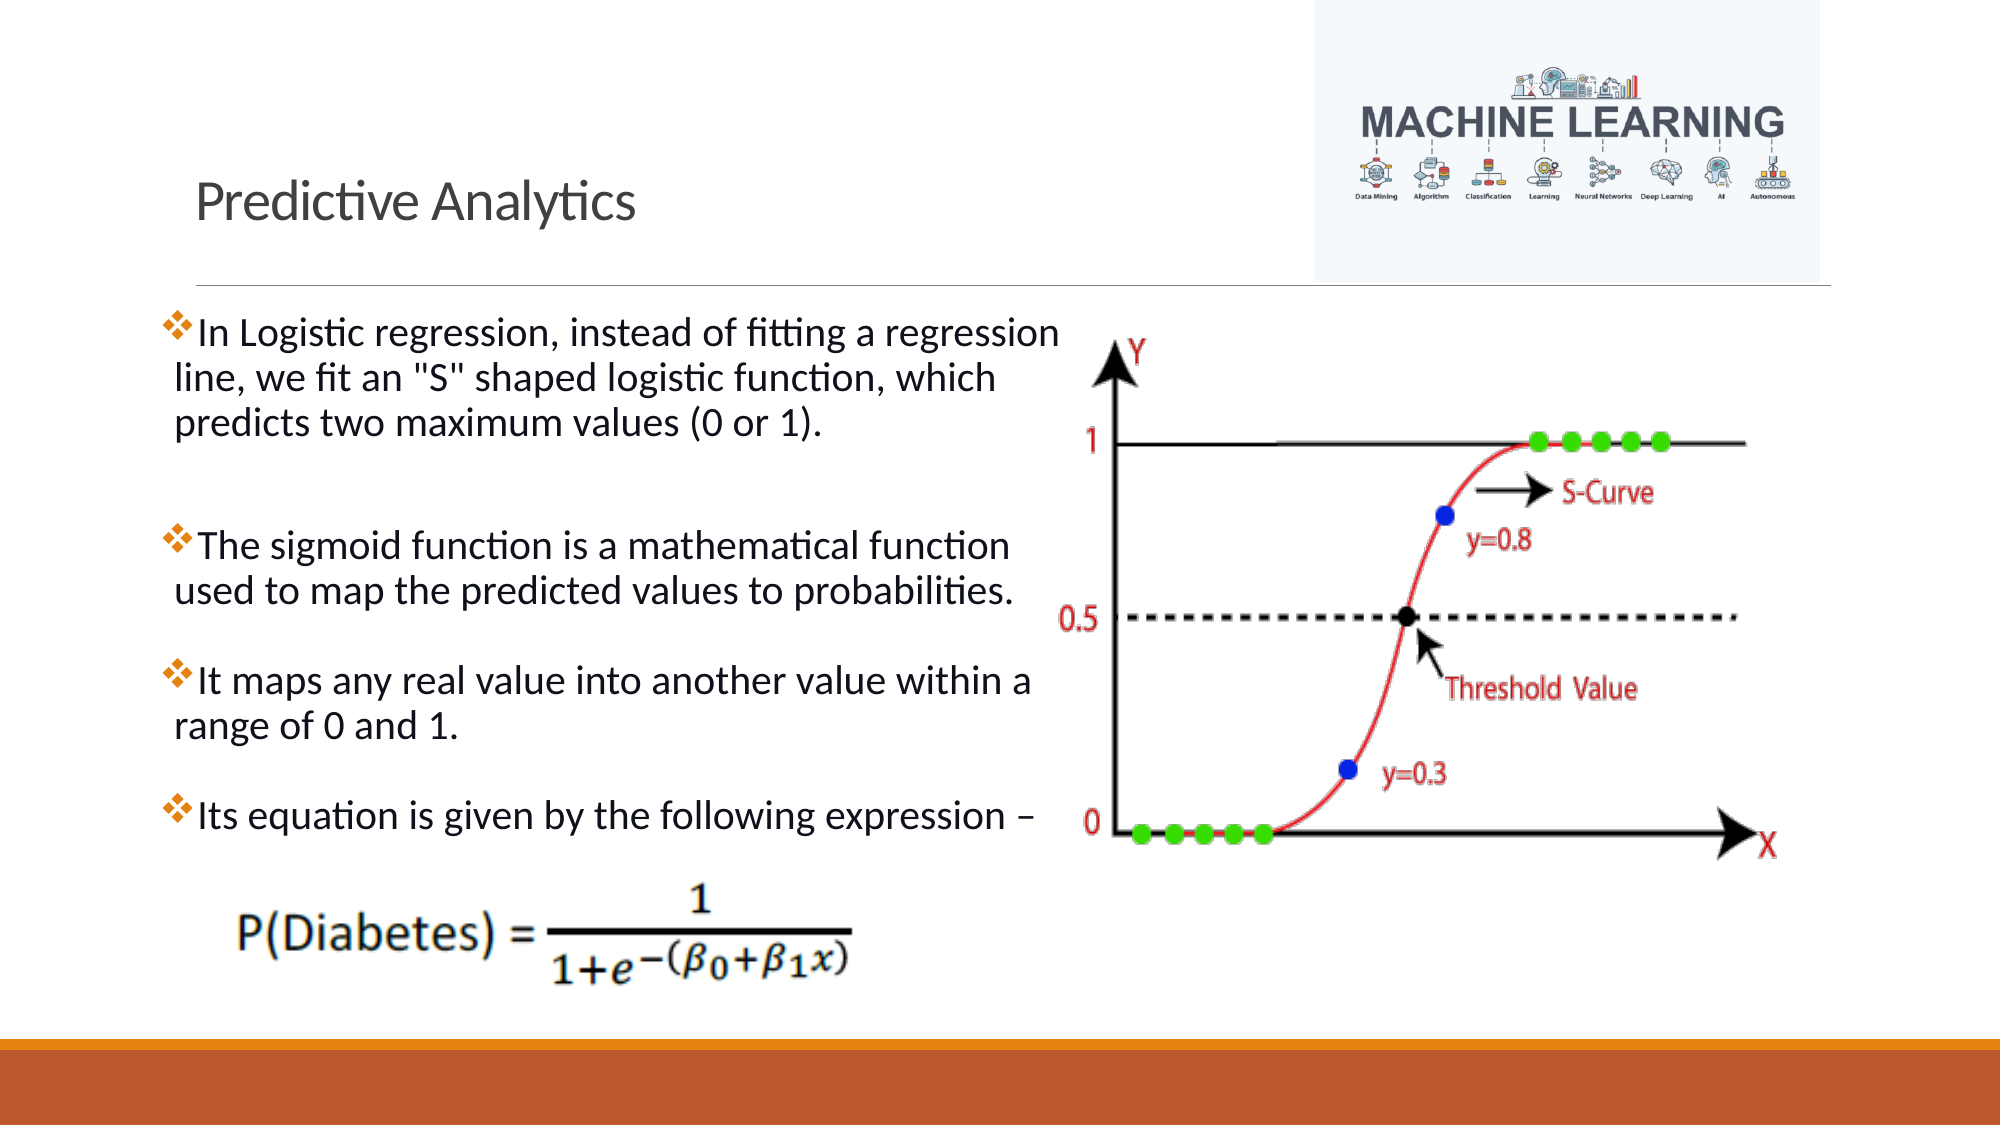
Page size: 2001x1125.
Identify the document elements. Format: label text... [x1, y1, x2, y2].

list In Logistic regression, instead of fitting a regression line, we fit an "S" shaped logistic function, which predicts two maximum values (0 or 1). The sigmoid function is a mathematical function used to map the predicted values to probabilities. It maps any real value into another value within a range of 0 and 1. Its equation is given by the following expression – [159, 302, 1076, 1031]
picture [1314, 0, 1821, 283]
picture [205, 840, 881, 1031]
title Predictive Analytics [180, 47, 1311, 241]
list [1033, 328, 1817, 868]
